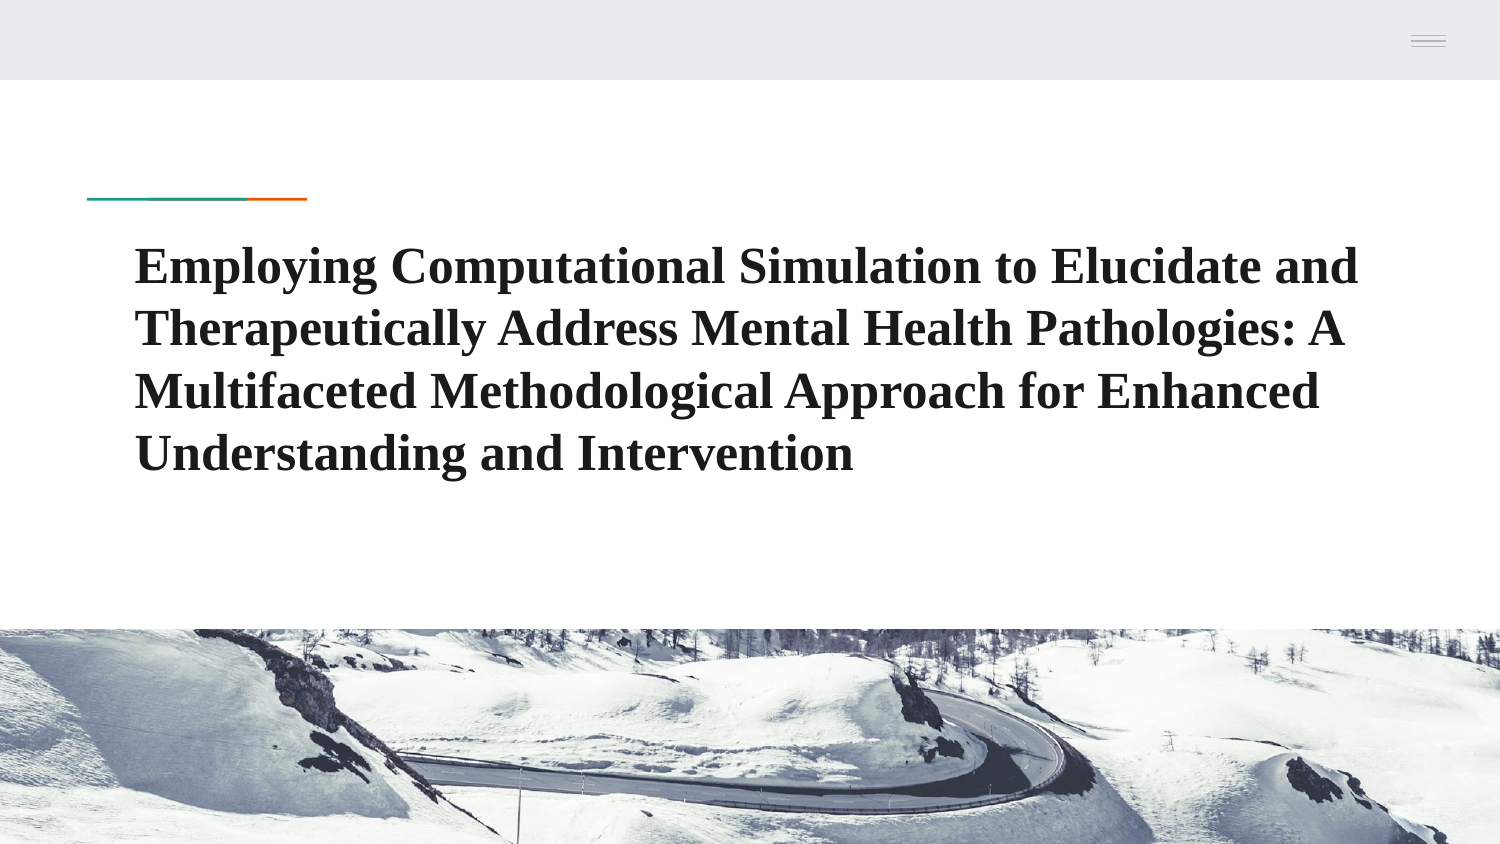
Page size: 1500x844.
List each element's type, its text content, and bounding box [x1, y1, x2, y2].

picture [0, 628, 1500, 844]
title Employing Computational Simulation to Elucidate and Therapeutically Address Mental Health Pathologies: A Multifaceted Methodological Approach for Enhanced Understanding and Intervention [119, 216, 1381, 579]
